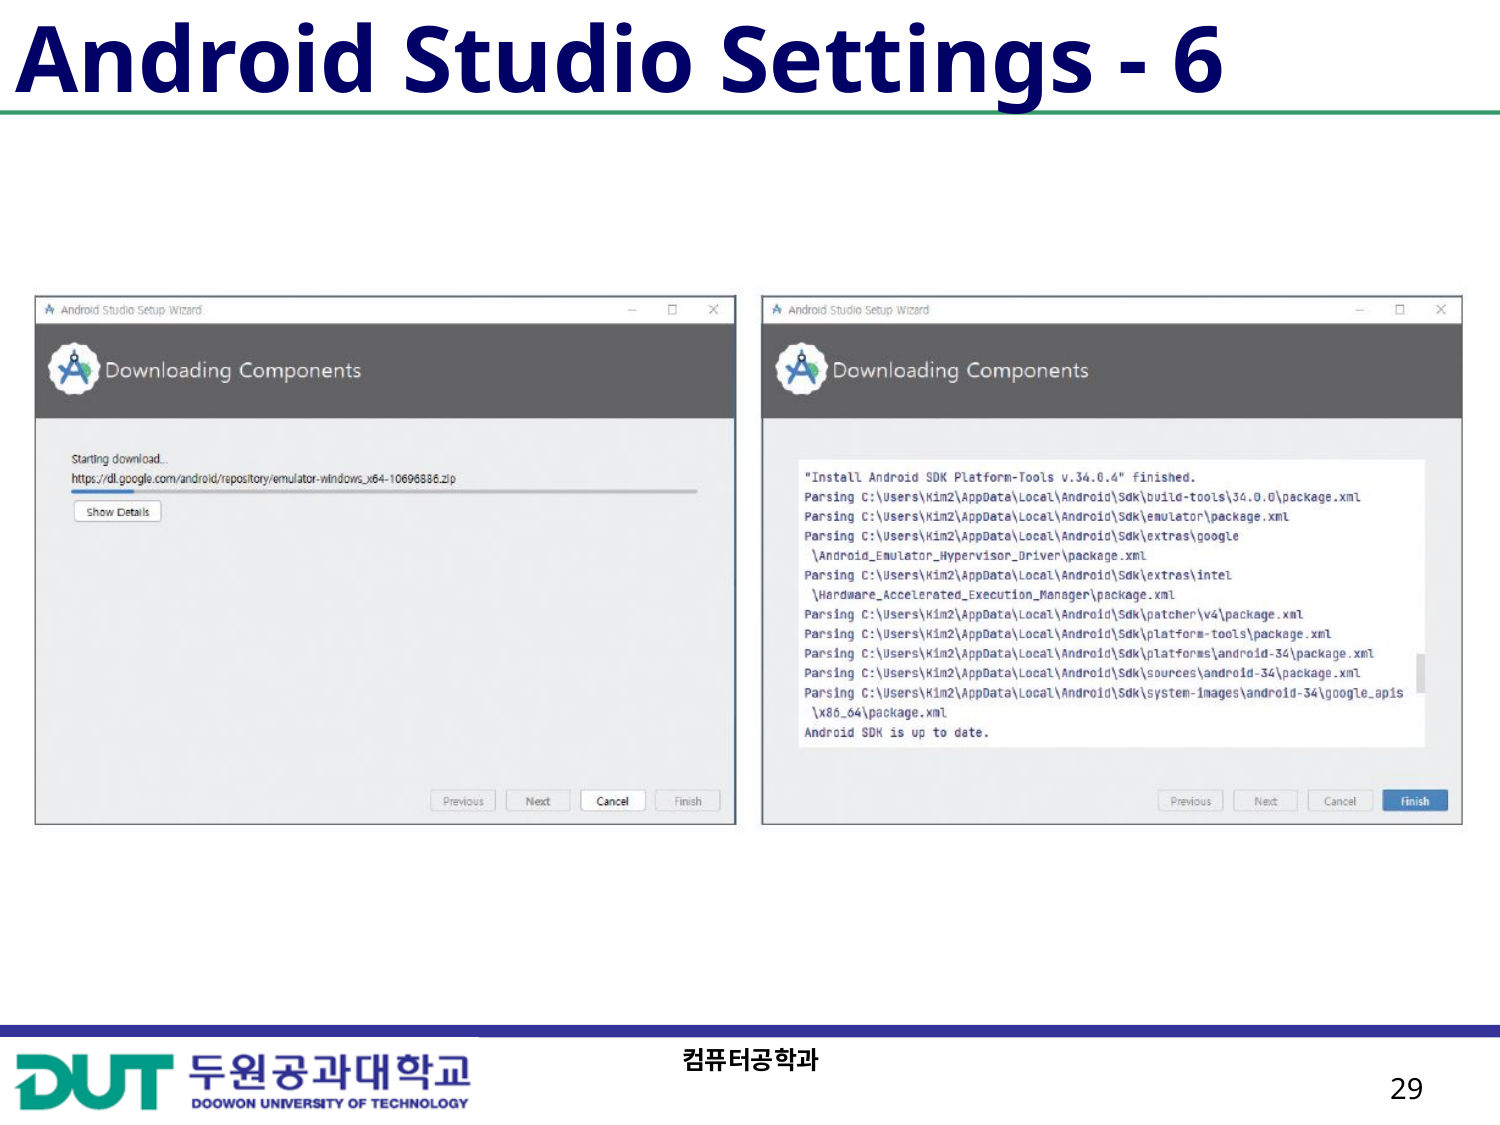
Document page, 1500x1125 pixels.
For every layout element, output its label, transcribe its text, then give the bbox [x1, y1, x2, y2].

title Android Studio Settings - 6 [0, 0, 1500, 113]
picture [2, 266, 1497, 858]
picture [0, 1037, 479, 1125]
